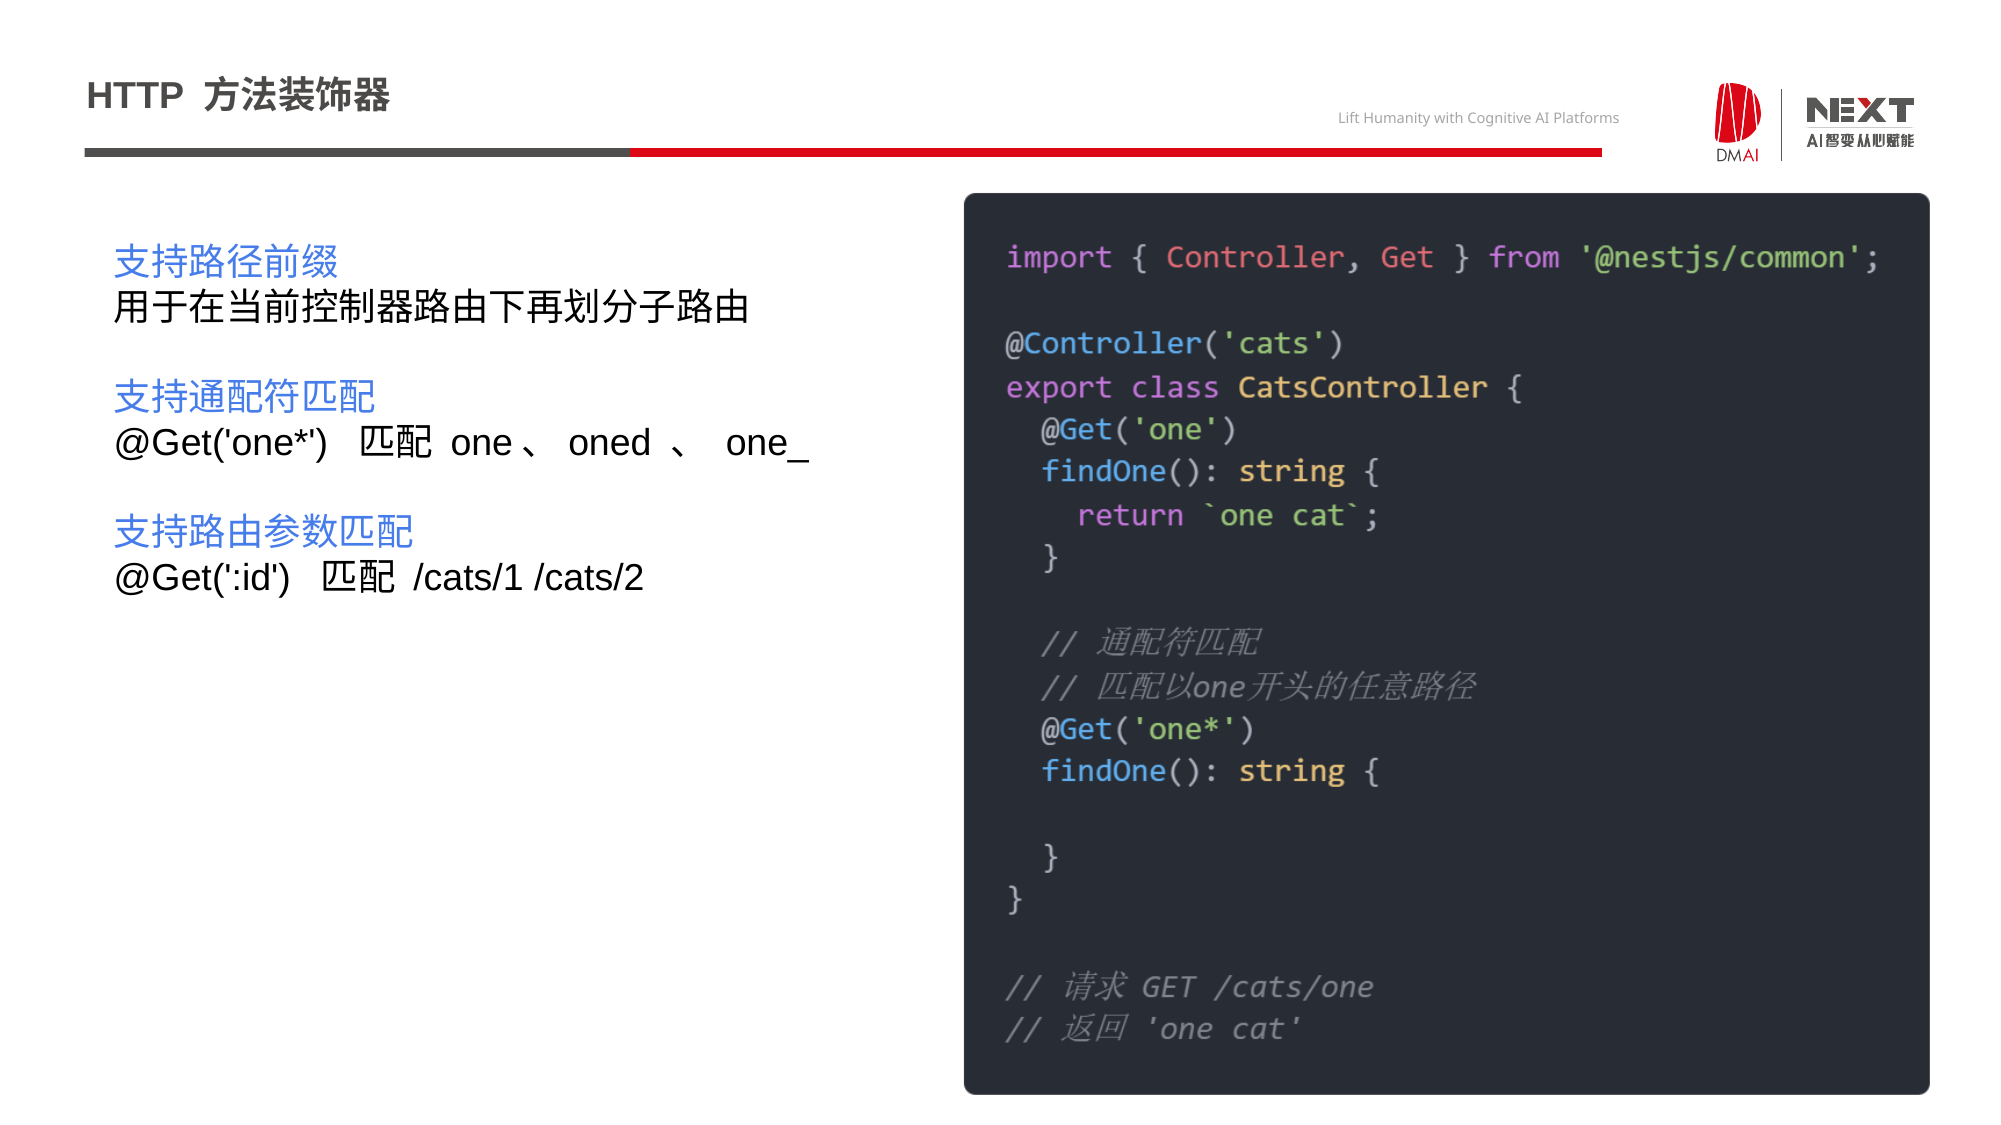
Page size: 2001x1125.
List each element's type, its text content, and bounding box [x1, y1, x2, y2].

text_box 支持路径前缀 用于在当前控制器路由下再划分子路由 支持通配符匹配 @Get('one*') 匹配 one、oned 、 one_ 支持路由参数匹配 @Get(':id') 匹配 /cats/1 /cats/2 [98, 230, 913, 605]
title HTTP 方法装饰器 [71, 64, 1350, 125]
picture [913, 83, 1981, 1125]
